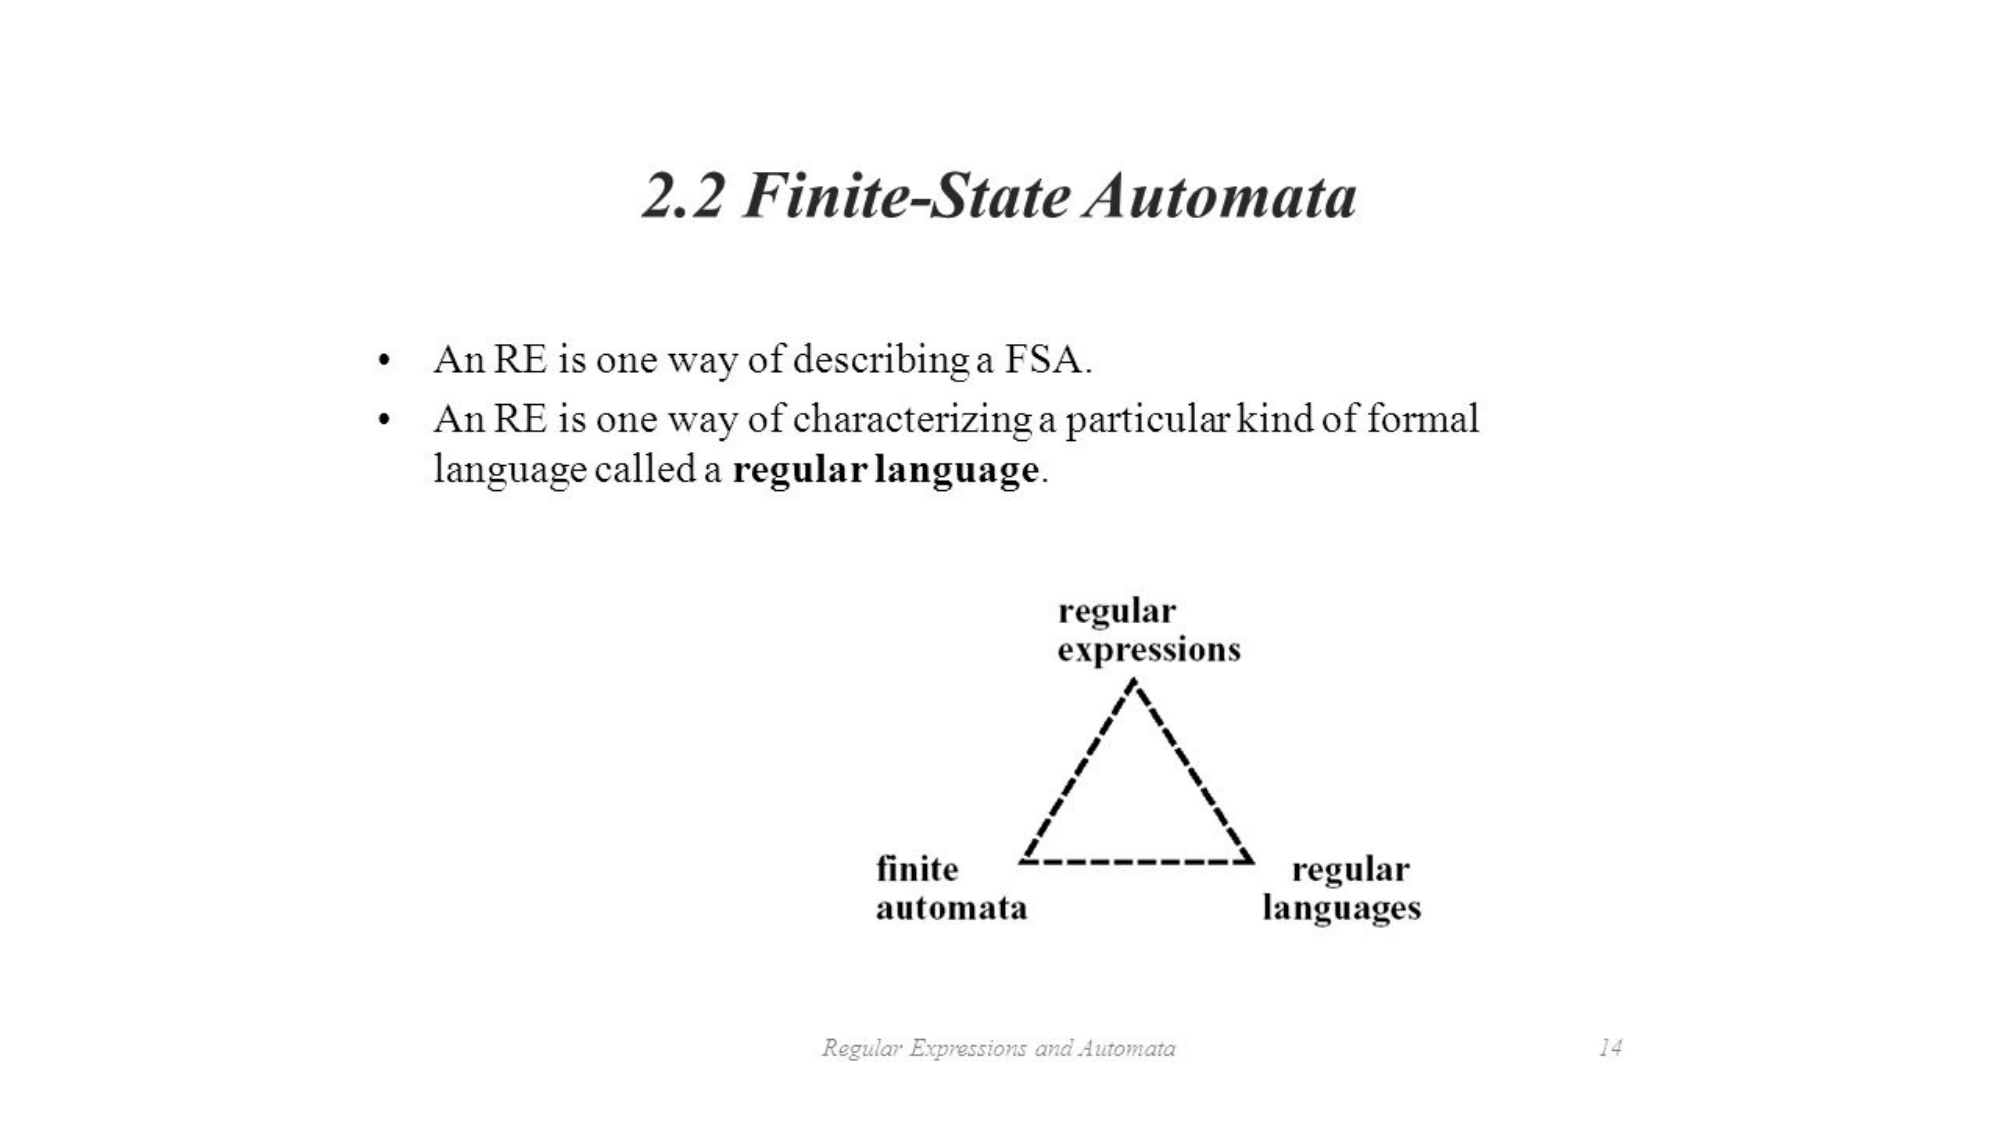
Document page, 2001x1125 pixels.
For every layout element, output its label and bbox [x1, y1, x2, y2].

picture [249, 0, 1751, 1125]
